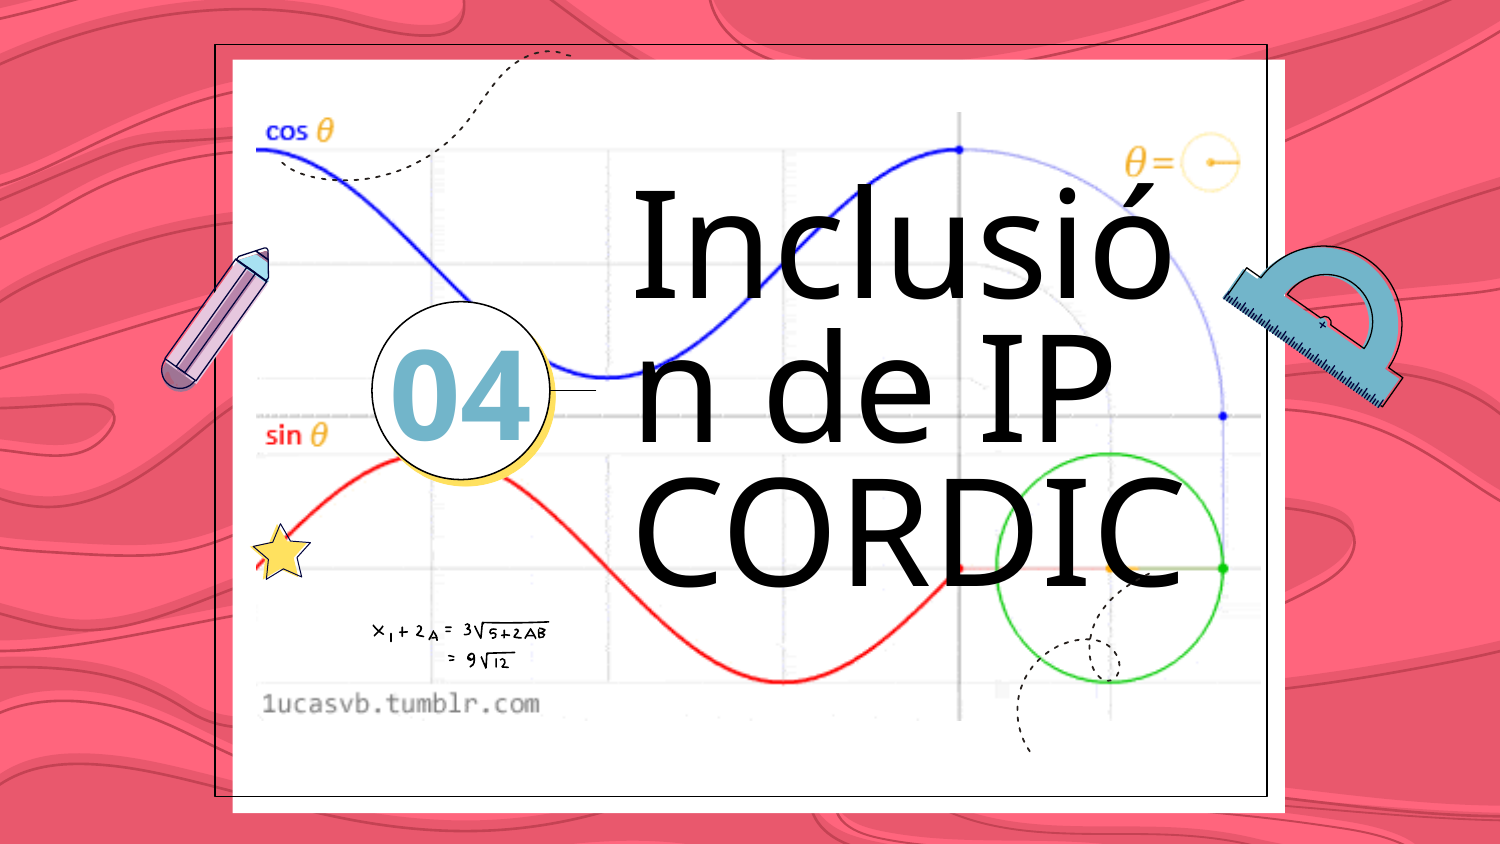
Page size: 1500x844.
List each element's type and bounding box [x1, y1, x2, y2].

text_box [249, 522, 312, 581]
text_box [1222, 245, 1409, 409]
text_box [371, 620, 550, 670]
text_box [154, 244, 277, 398]
text_box [280, 48, 572, 184]
picture [256, 112, 1262, 721]
text_box [1016, 572, 1151, 753]
